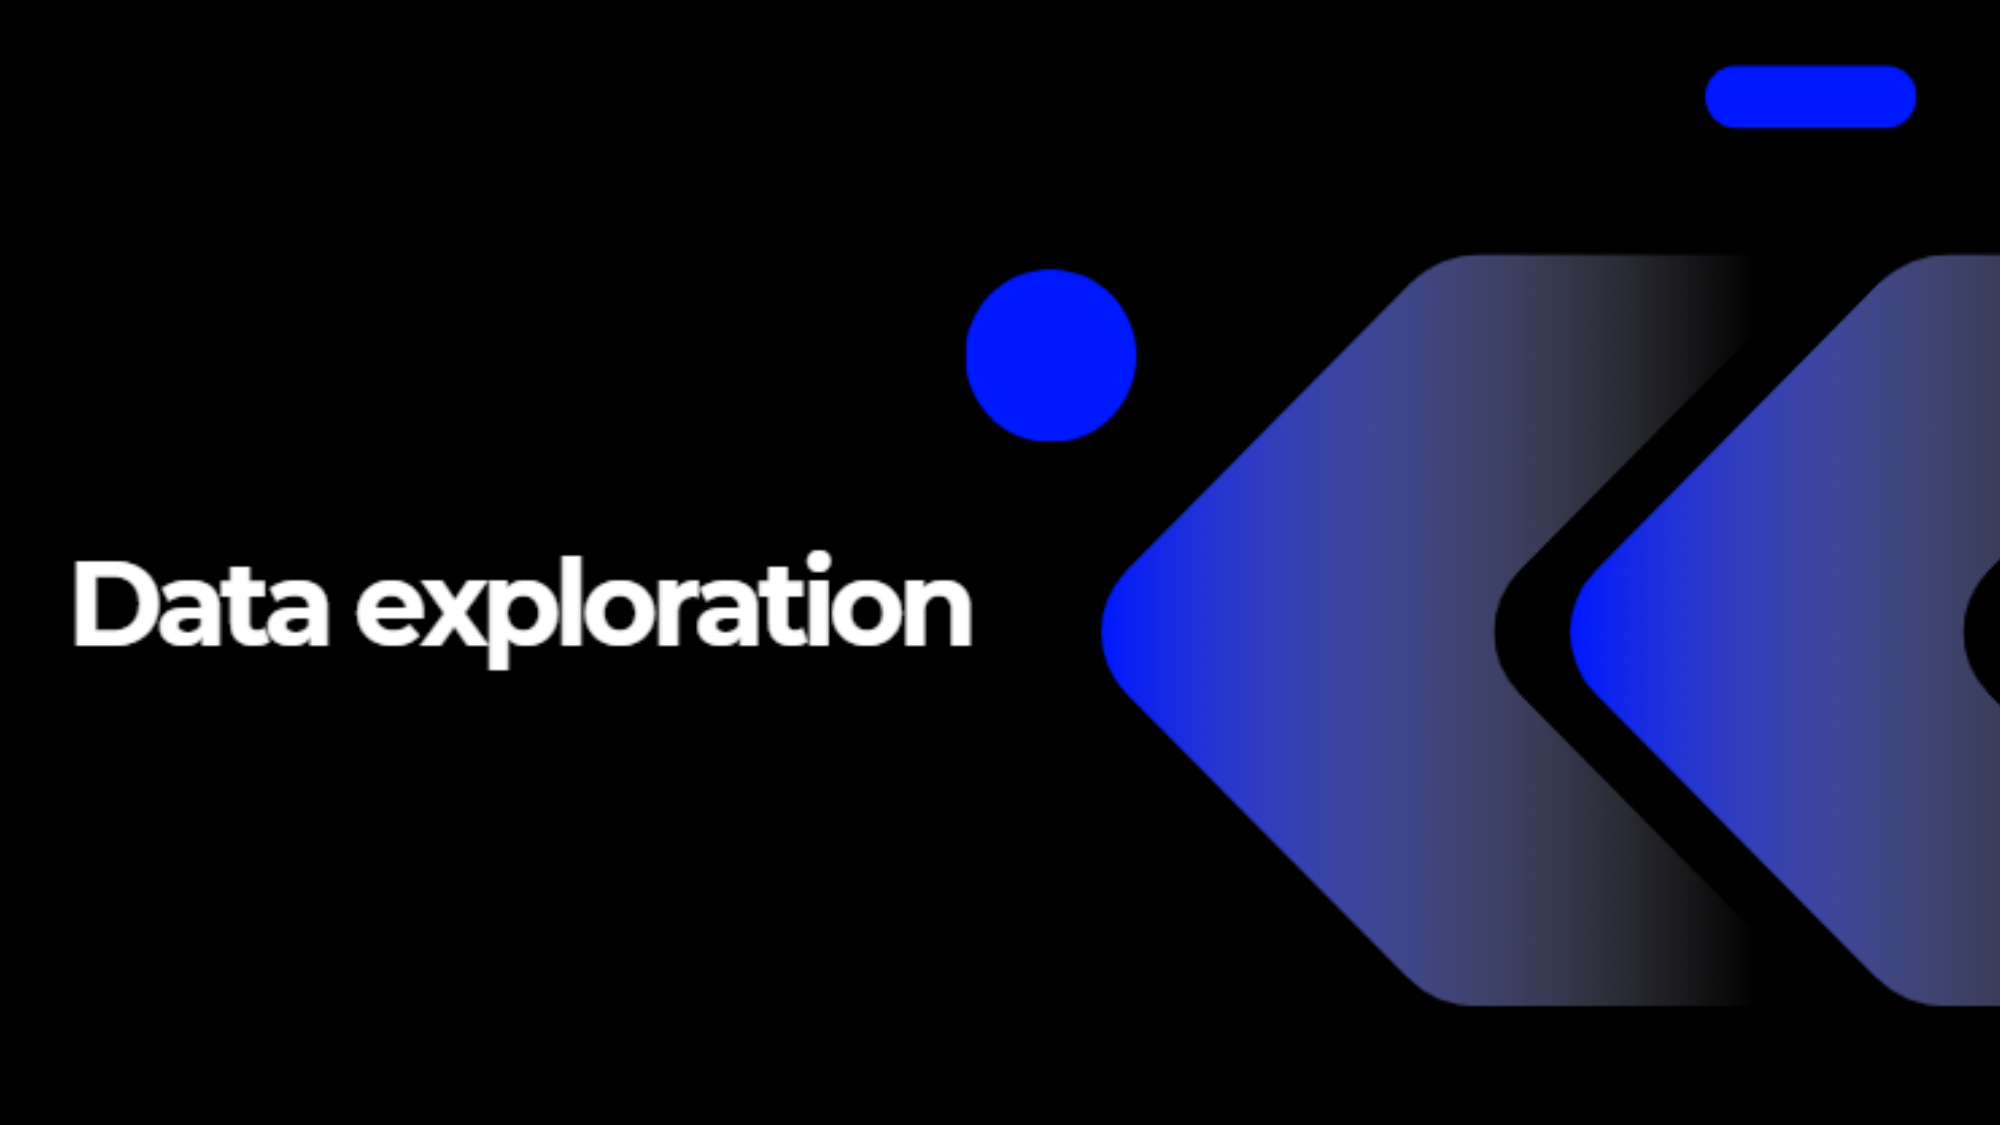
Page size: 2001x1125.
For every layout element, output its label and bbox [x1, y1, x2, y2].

list [0, 0, 2000, 1125]
